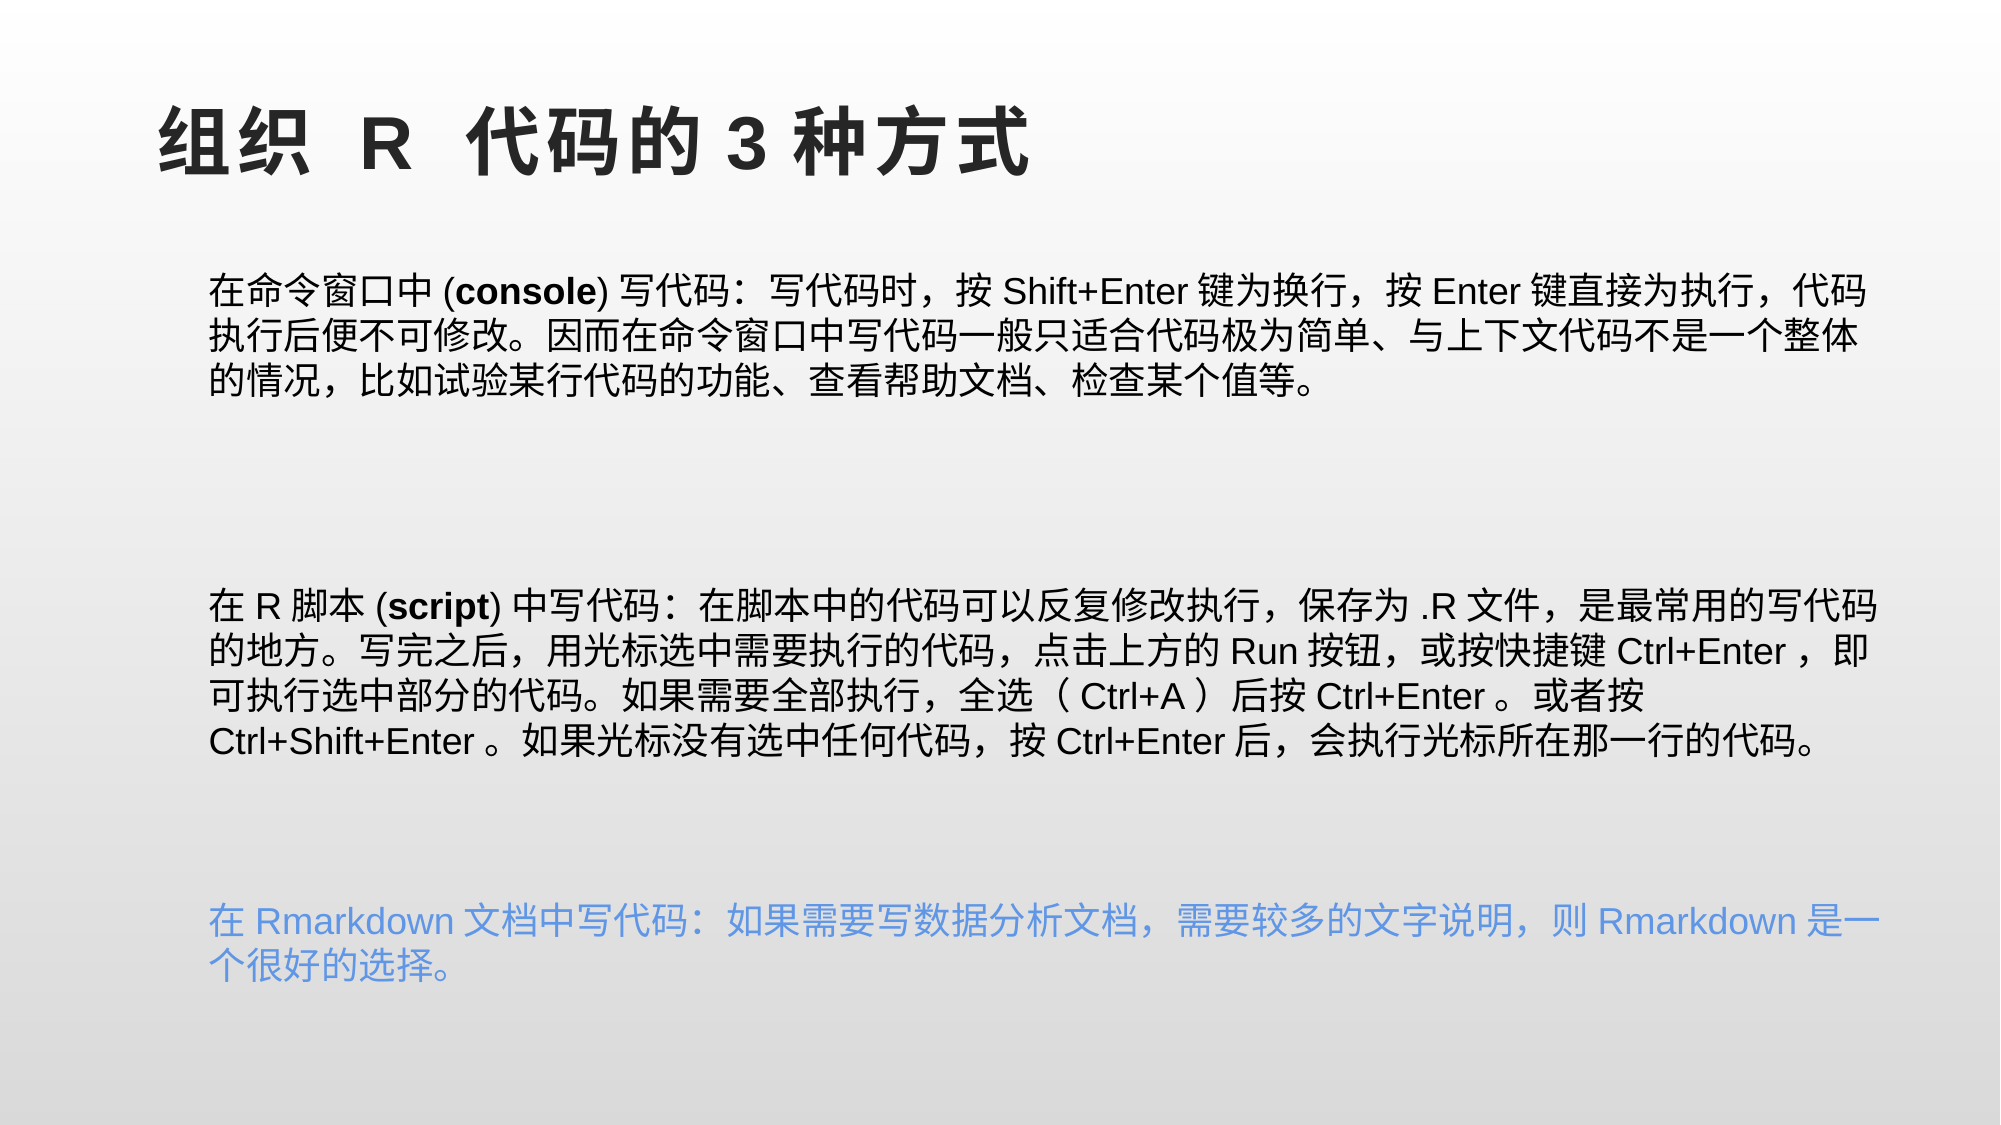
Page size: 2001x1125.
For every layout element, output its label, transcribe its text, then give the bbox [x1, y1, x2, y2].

text_box 在命令窗口中(console)写代码：写代码时，按Shift+Enter键为换行，按Enter键直接为执行，代码执行后便不可修改。因而在命令窗口中写代码一般只适合代码极为简单、与上下文代码不是一个整体的情况，比如试验某行代码的功能、查看帮助文档、检查某个值等。 在R脚本(script)中写代码：在脚本中的代码可以反复修改执行，保存为.R文件，是最常用的写代码的地方。写完之后，用光标选中需要执行的代码，点击上方的Run按钮，或按快捷键Ctrl+Enter，即可执行选中部分的代码。如果需要全部执行，全选（Ctrl+A）后按Ctrl+Enter。或者按Ctrl+Shift+Enter。如果光标没有选中任何代码，按Ctrl+Enter后，会执行光标所在那一行的代码。 在Rmarkdown文档中写代码：如果需要写数据分析文档，需要较多的文字说明，则Rmarkdown是一个很好的选择。 [193, 259, 1900, 995]
title 组织 R 代码的3种方式 [99, 45, 1900, 233]
